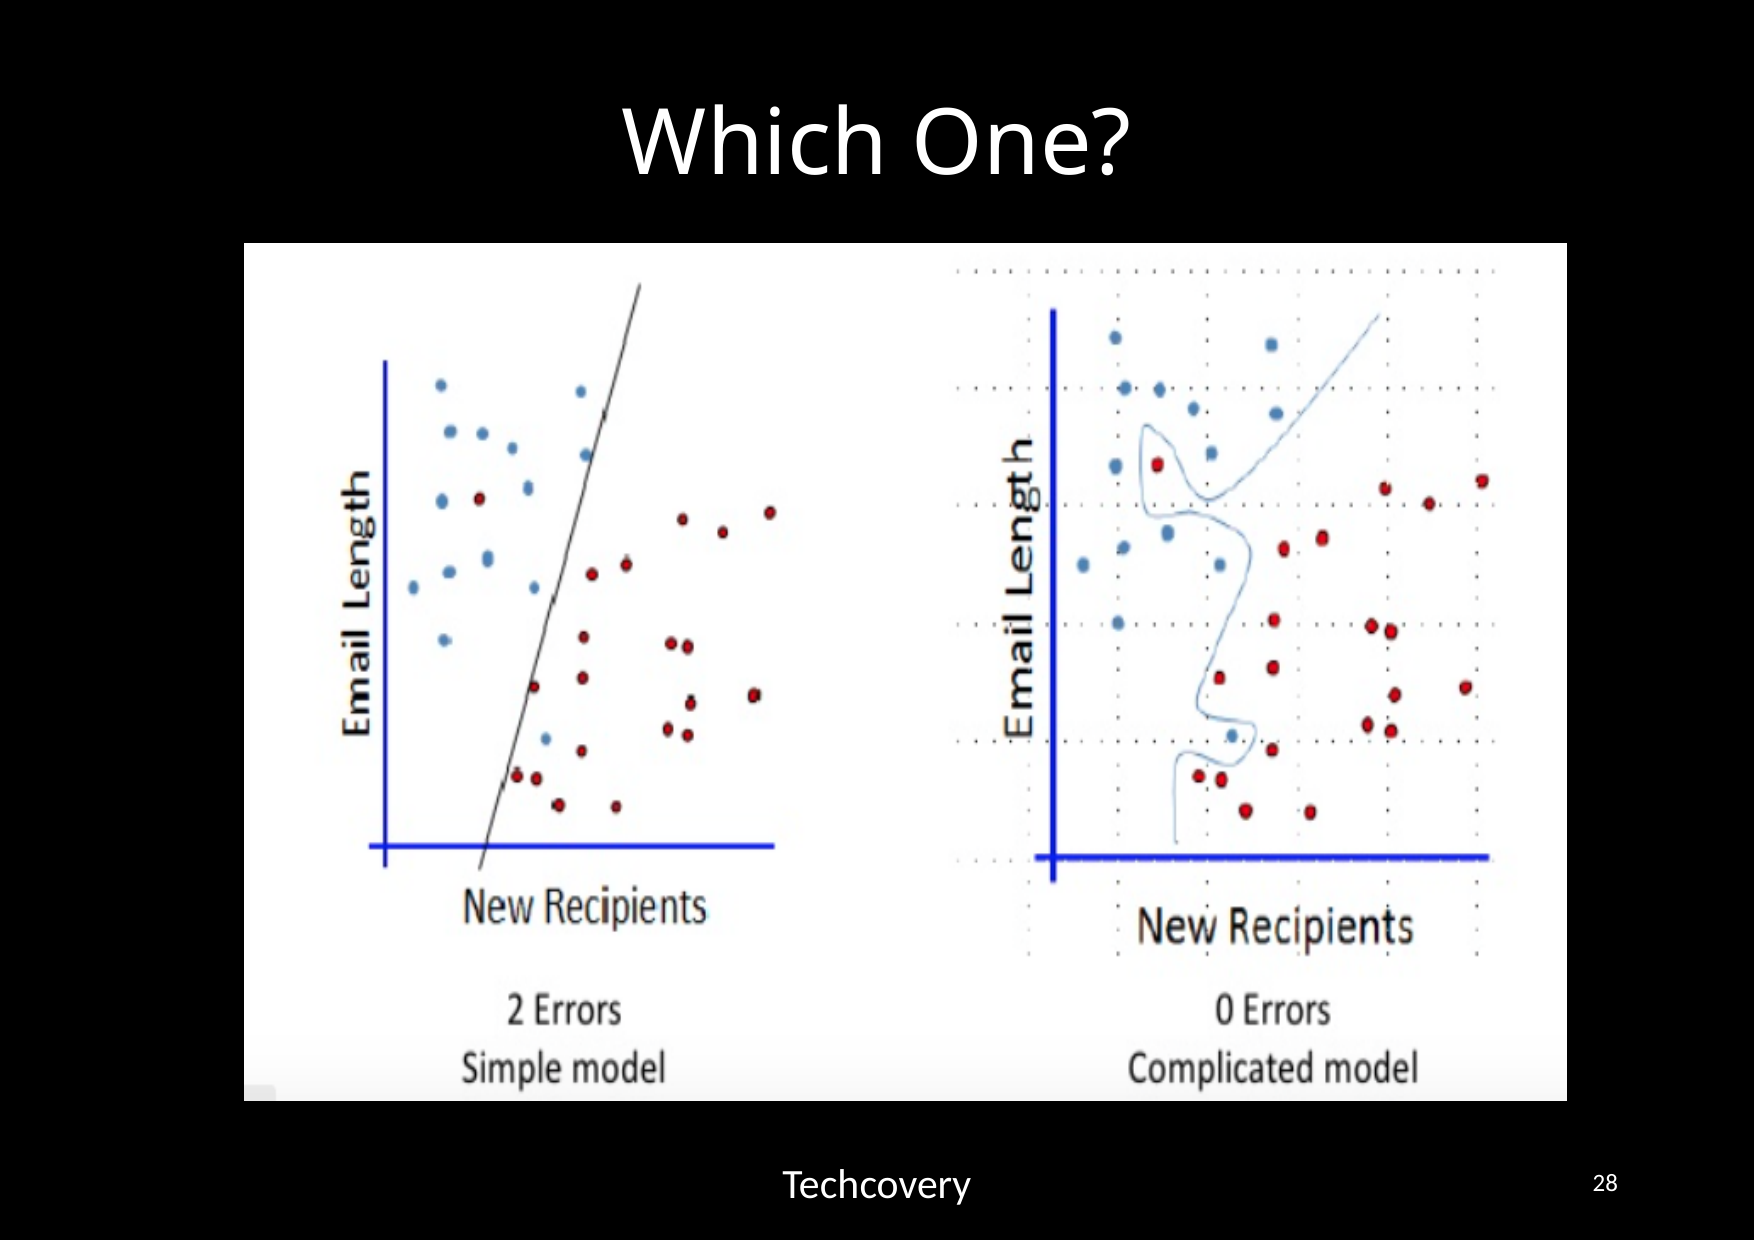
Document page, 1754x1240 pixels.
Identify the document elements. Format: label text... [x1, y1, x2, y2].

footer Techcovery [580, 1148, 1173, 1215]
slide_number 28 [1238, 1148, 1634, 1215]
picture [243, 243, 1567, 1101]
title Which One? [120, 66, 1634, 224]
